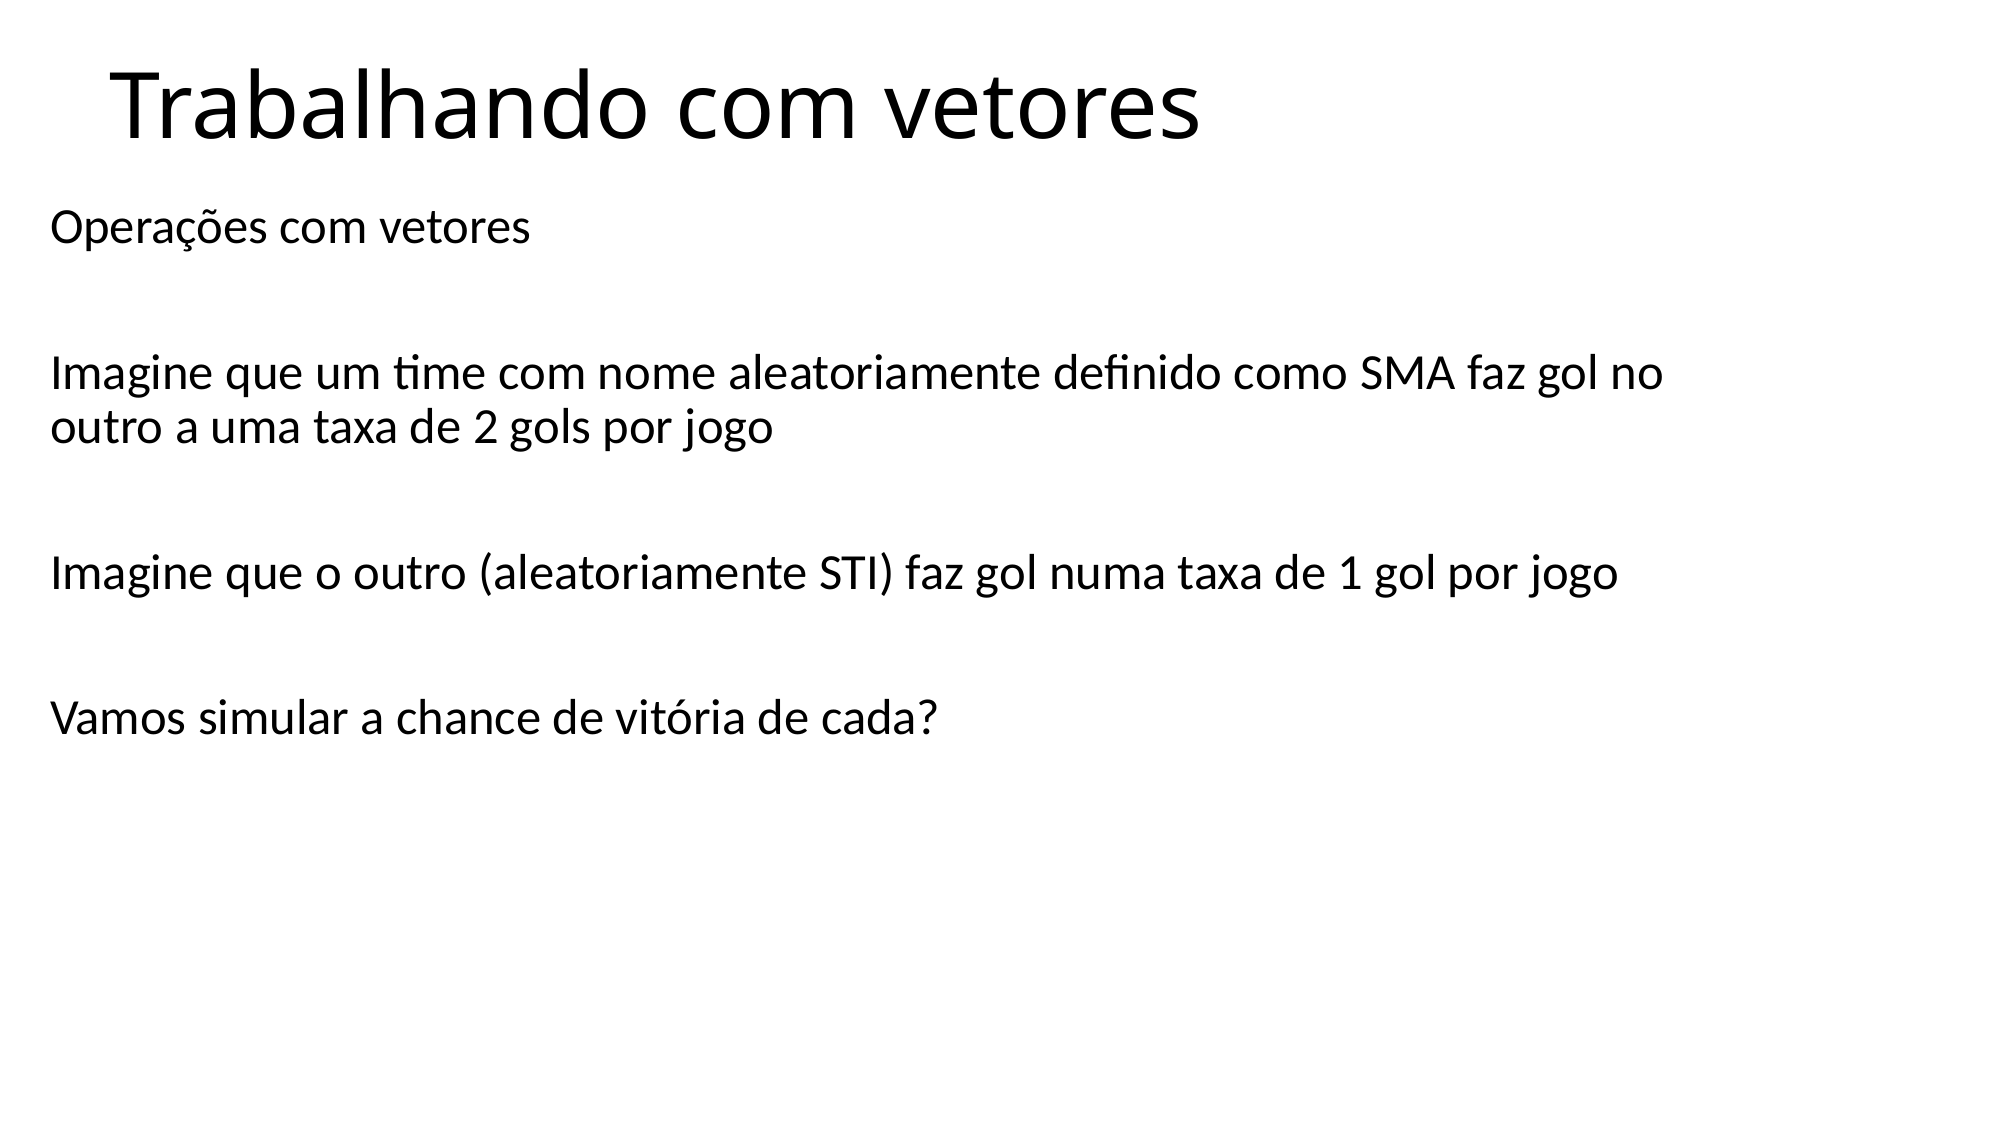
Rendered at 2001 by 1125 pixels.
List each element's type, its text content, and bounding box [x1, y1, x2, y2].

title Trabalhando com vetores [94, 0, 1820, 218]
list Operações com vetores Imagine que um time com nome aleatoriamente definido como SMA faz gol no outro a uma taxa de 2 gols por jogo Imagine que o outro (aleatoriamente STI) faz gol numa taxa de 1 gol por jogo Vamos simular a chance de vitória de cada? [35, 192, 1760, 907]
